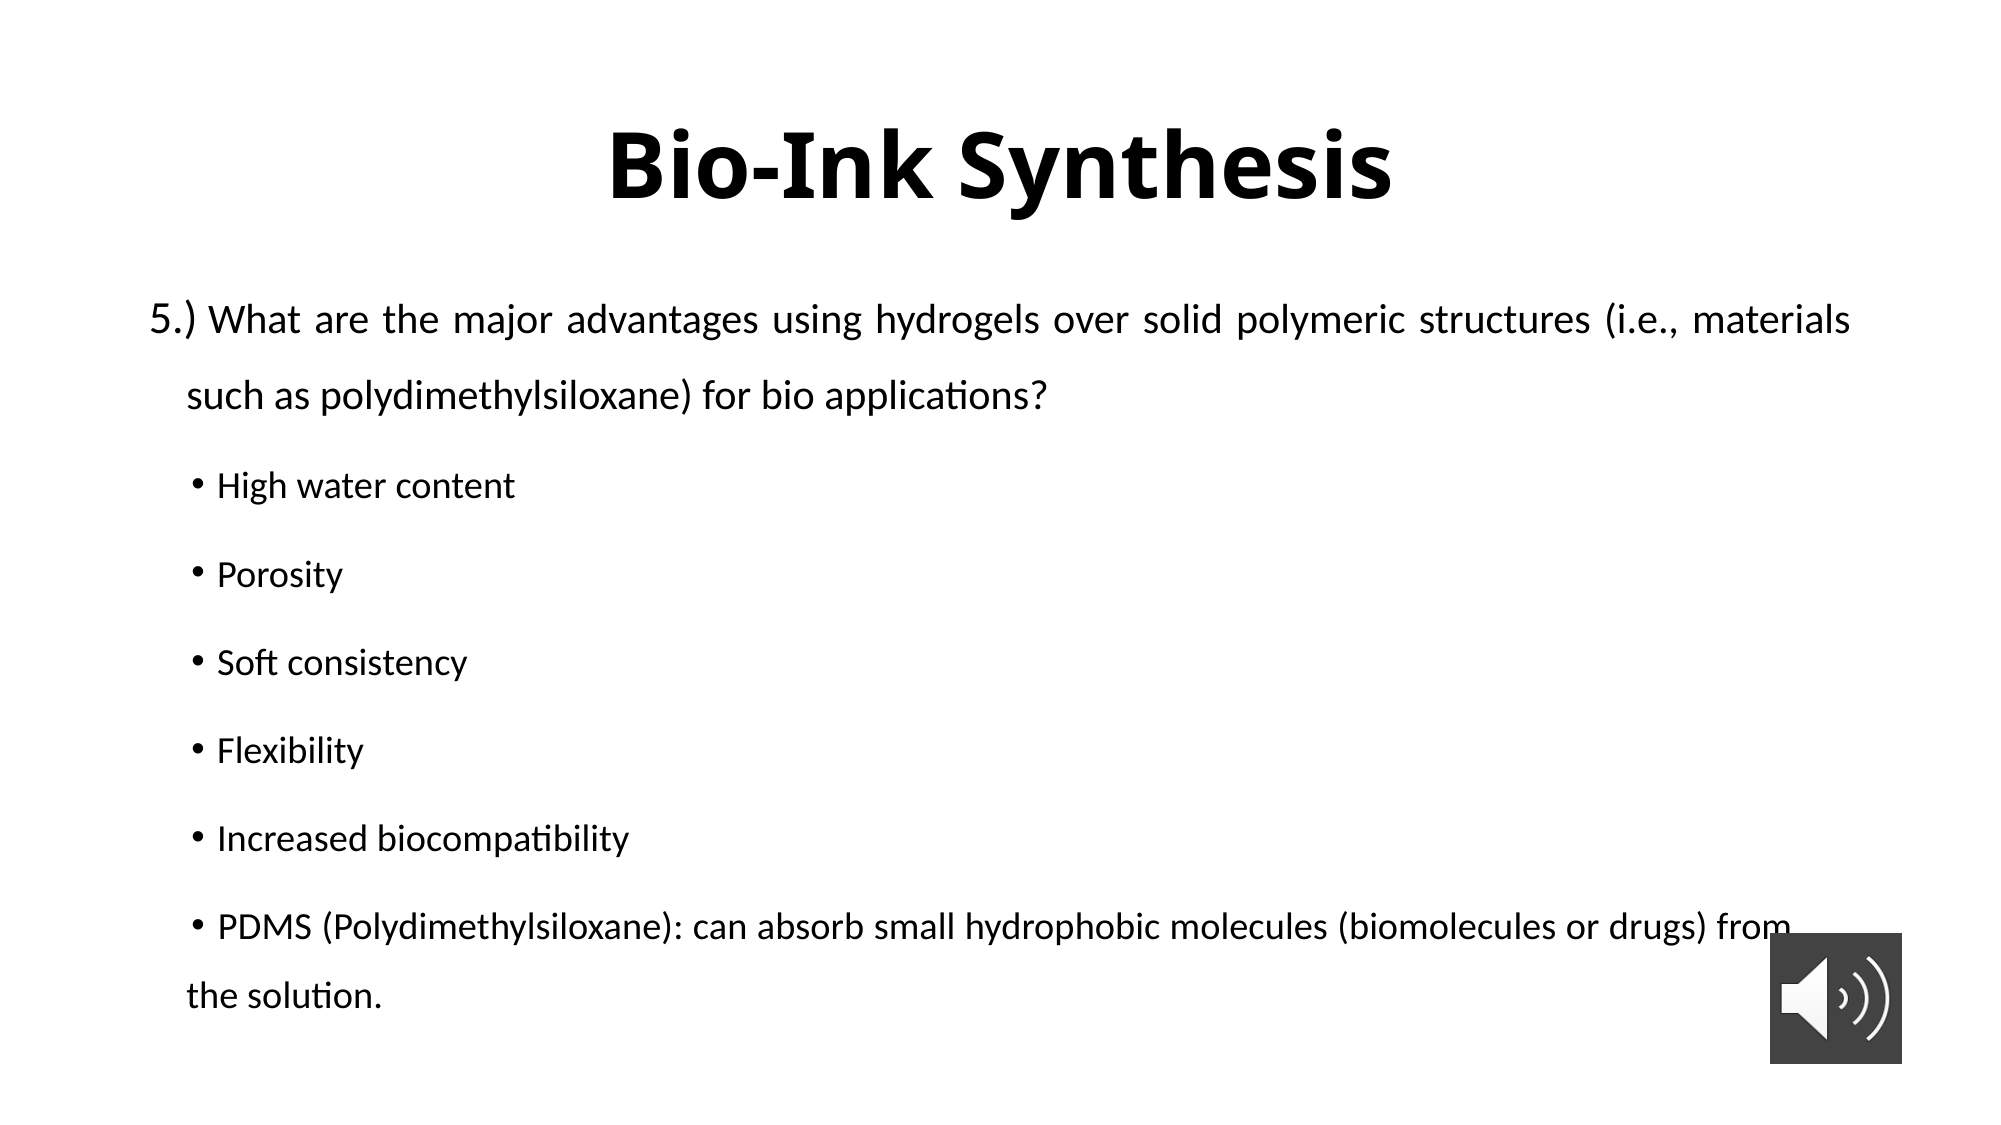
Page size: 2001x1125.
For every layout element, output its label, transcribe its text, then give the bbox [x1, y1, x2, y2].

picture [1768, 931, 1903, 1066]
title Bio-Ink Synthesis [137, 59, 1863, 252]
list 5.) What are the major advantages using hydrogels over solid polymeric structures (i.e., materials such as polydimethylsiloxane) for bio applications? High water content Porosity Soft consistency Flexibility Increased biocompatibility PDMS (Polydimethylsiloxane): can absorb small hydrophobic molecules (biomolecules or drugs) from the solution. [133, 252, 1866, 1028]
